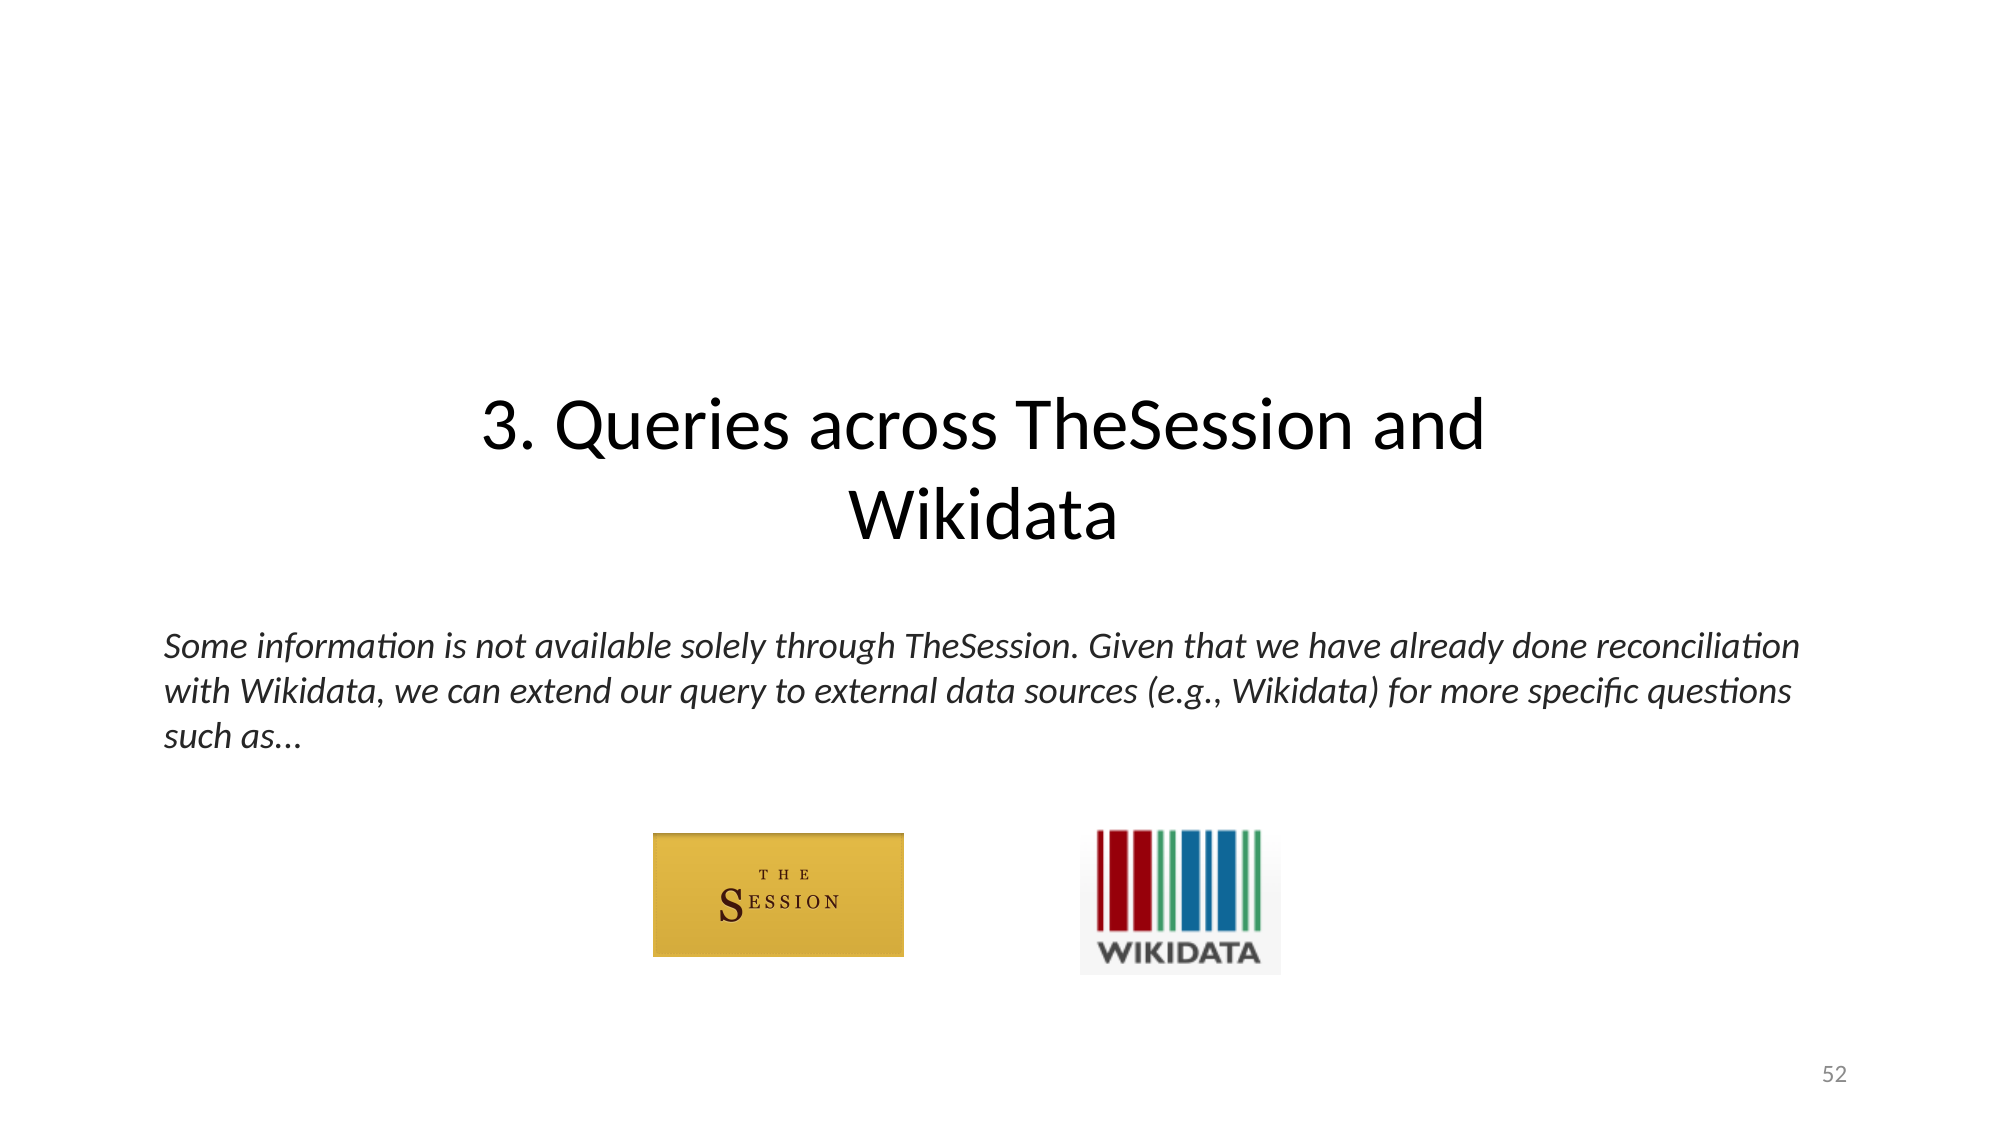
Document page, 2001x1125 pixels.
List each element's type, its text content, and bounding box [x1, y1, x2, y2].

picture [653, 832, 905, 957]
slide_number 52 [1412, 1042, 1863, 1103]
text_box Some information is not available solely through TheSession. Given that we have already done reconciliation with Wikidata, we can extend our query to external data sources (e.g., Wikidata) for more specific questions such as... [149, 613, 1883, 763]
picture [1080, 819, 1282, 976]
text_box 3. Queries across TheSession and Wikidata [403, 367, 1566, 562]
